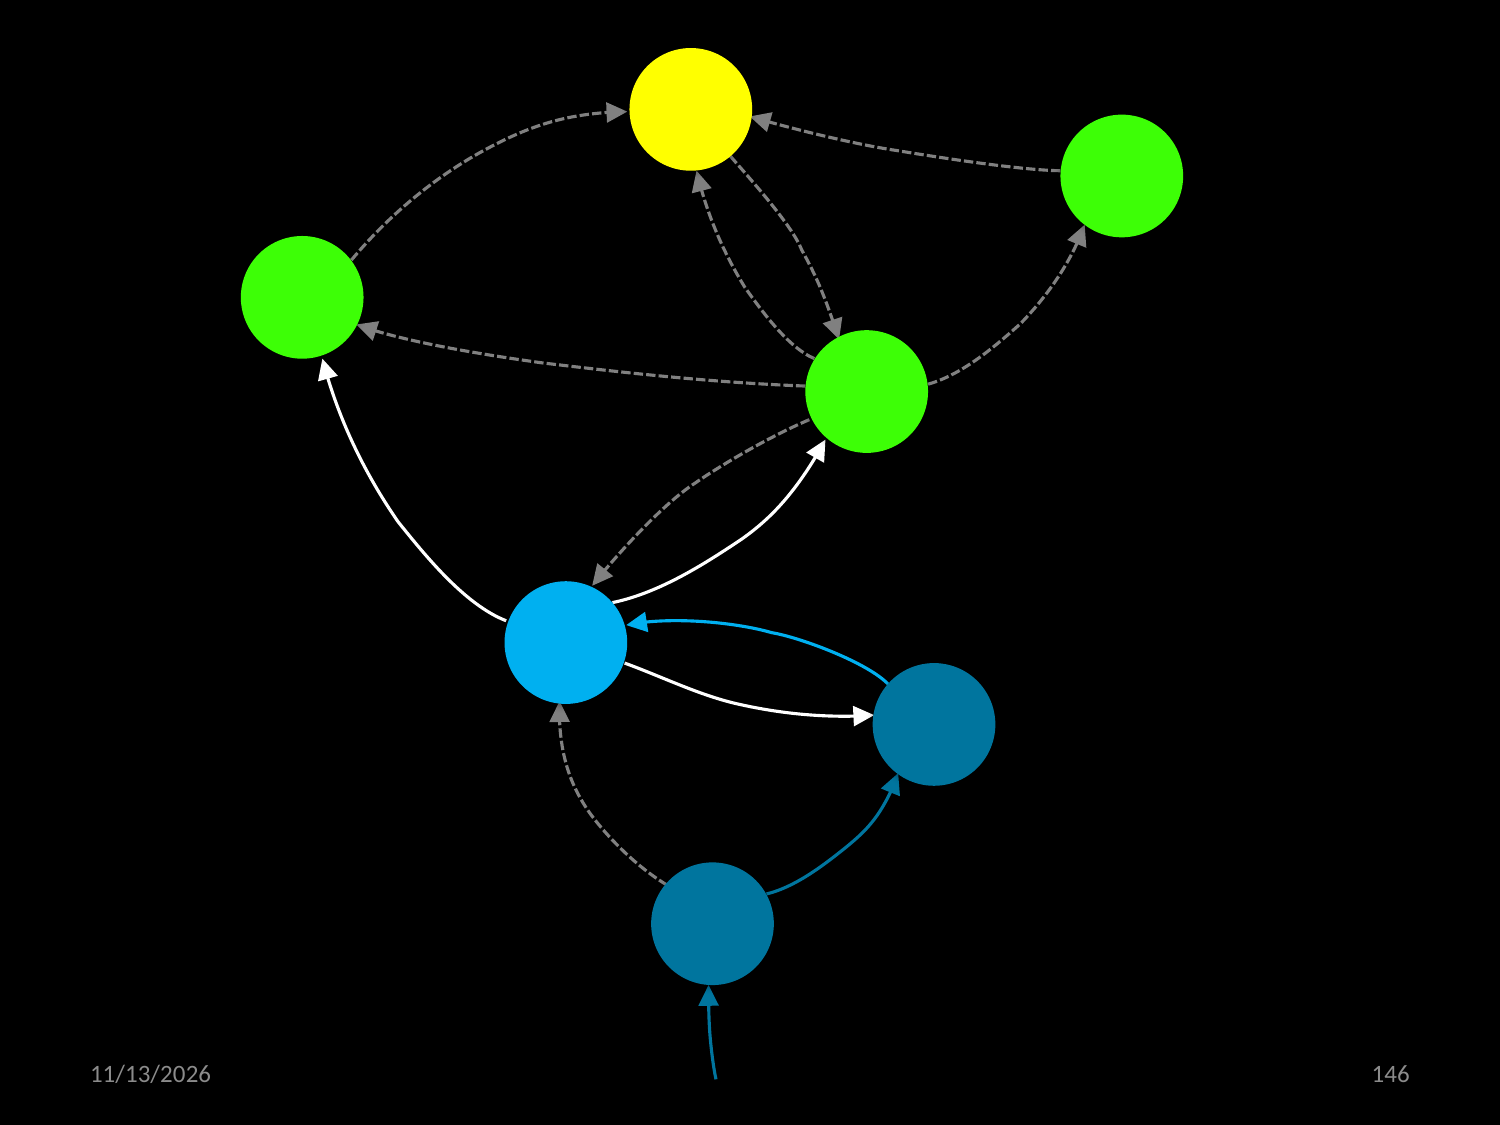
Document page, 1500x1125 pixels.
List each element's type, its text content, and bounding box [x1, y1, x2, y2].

text_box [549, 712, 665, 883]
text_box [1059, 113, 1184, 239]
slide_number 146 [1074, 1042, 1425, 1103]
text_box [756, 112, 1056, 172]
text_box [628, 47, 753, 172]
text_box [871, 662, 997, 787]
text_box [628, 611, 886, 684]
text_box [650, 861, 775, 986]
text_box [629, 663, 869, 727]
text_box [592, 420, 806, 586]
text_box [691, 178, 813, 358]
text_box [768, 779, 900, 894]
text_box [352, 102, 624, 259]
text_box [931, 230, 1087, 384]
text_box [503, 580, 628, 705]
text_box [361, 321, 801, 387]
text_box [240, 235, 365, 360]
text_box [804, 329, 929, 454]
text_box [318, 362, 505, 621]
text_box [614, 443, 826, 603]
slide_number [75, 1042, 425, 1103]
text_box [698, 994, 719, 1080]
text_box [734, 161, 843, 336]
